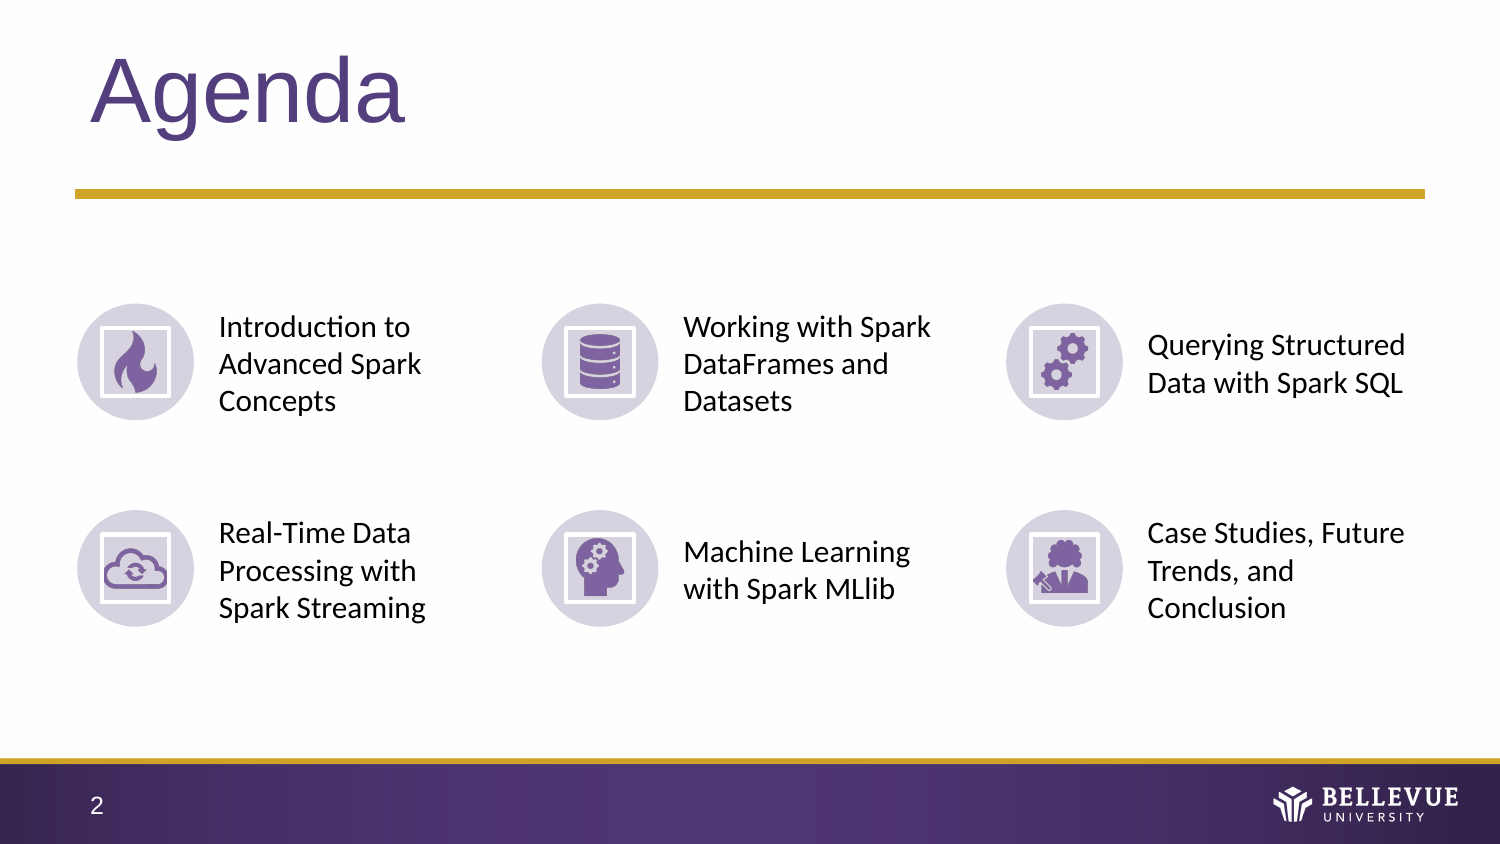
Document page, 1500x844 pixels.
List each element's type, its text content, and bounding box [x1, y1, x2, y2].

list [74, 200, 1426, 730]
picture [0, 0, 1500, 844]
title Agenda [75, 30, 1425, 150]
